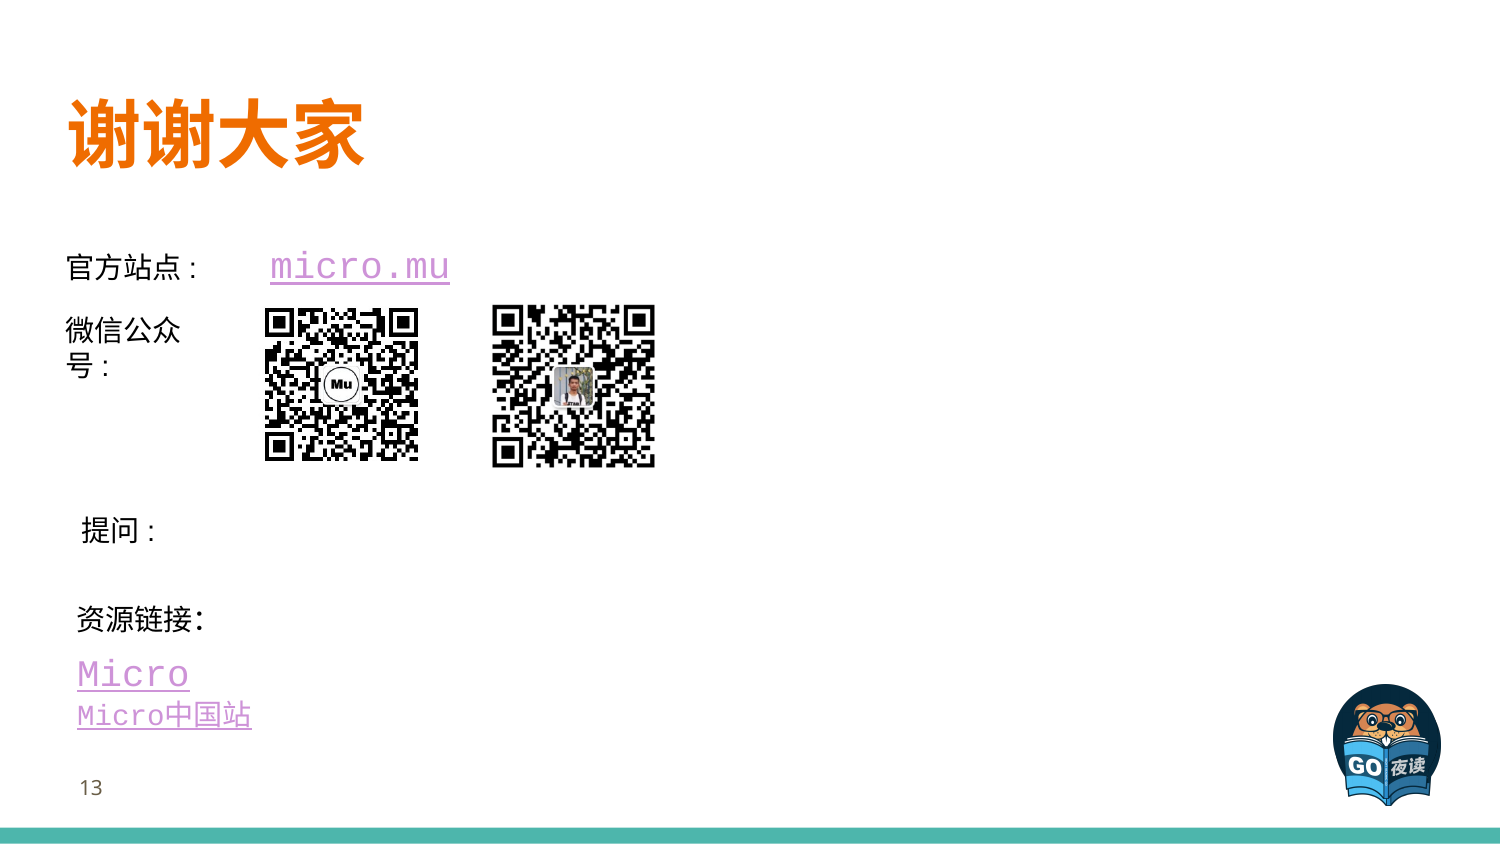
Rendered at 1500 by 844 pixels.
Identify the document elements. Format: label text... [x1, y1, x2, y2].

text_box 提问: [66, 504, 254, 555]
text_box 资源链接： [61, 593, 239, 645]
slide_number 13 [27, 756, 118, 821]
text_box 微信公众号: [50, 305, 238, 356]
text_box micro.mu [268, 238, 453, 287]
picture [483, 299, 663, 476]
picture [252, 295, 430, 474]
picture [1333, 684, 1441, 806]
title 谢谢大家 [51, 72, 1449, 189]
text_box Micro Micro中国站 [75, 646, 837, 790]
text_box 官方站点: [50, 242, 238, 303]
